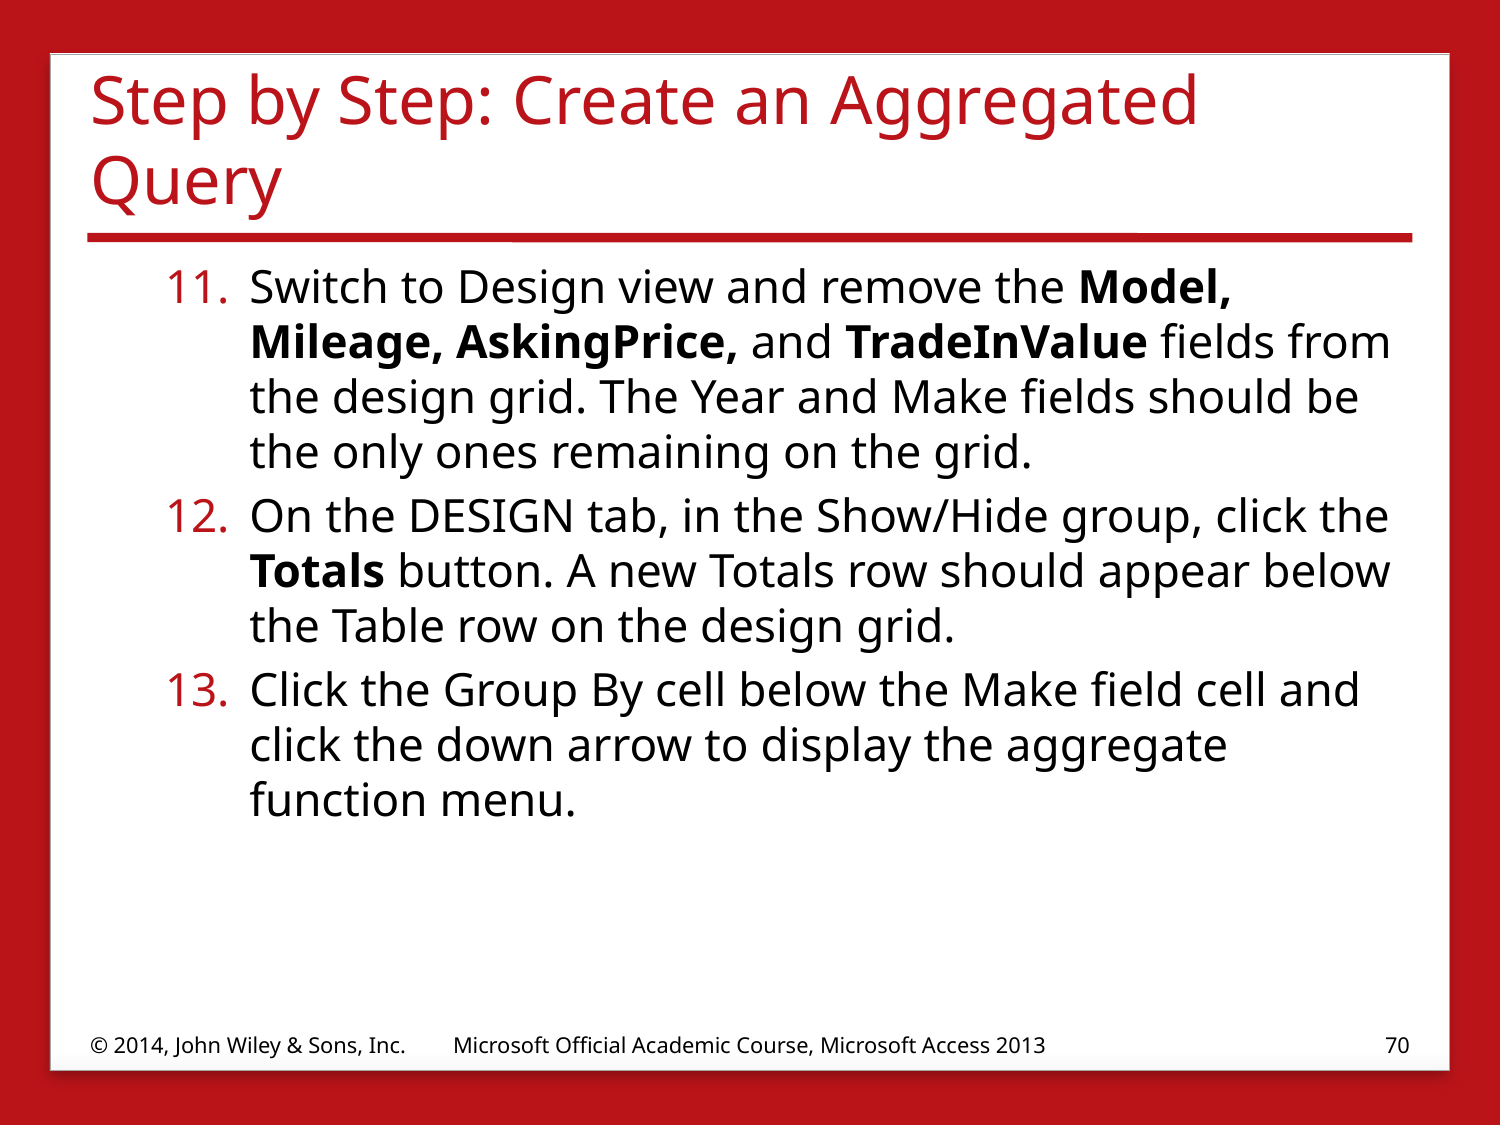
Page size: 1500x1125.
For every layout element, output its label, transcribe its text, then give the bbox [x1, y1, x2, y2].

footer Microsoft Official Academic Course, Microsoft Access 2013 [431, 1024, 1069, 1103]
title Step by Step: Create an Aggregated Query [74, 74, 1426, 226]
slide_number 70 [1074, 1024, 1426, 1103]
list Switch to Design view and remove the Model, Mileage, AskingPrice, and TradeInValue fields from the design grid. The Year and Make fields should be the only ones remaining on the grid. On the DESIGN tab, in the Show/Hide group, click the Totals button. A new Totals row should appear below the Table row on the design grid. Click the Group By cell below the Make field cell and click the down arrow to display the aggregate function menu. [75, 249, 1425, 1063]
slide_number © 2014, John Wiley & Sons, Inc. [74, 1024, 426, 1103]
